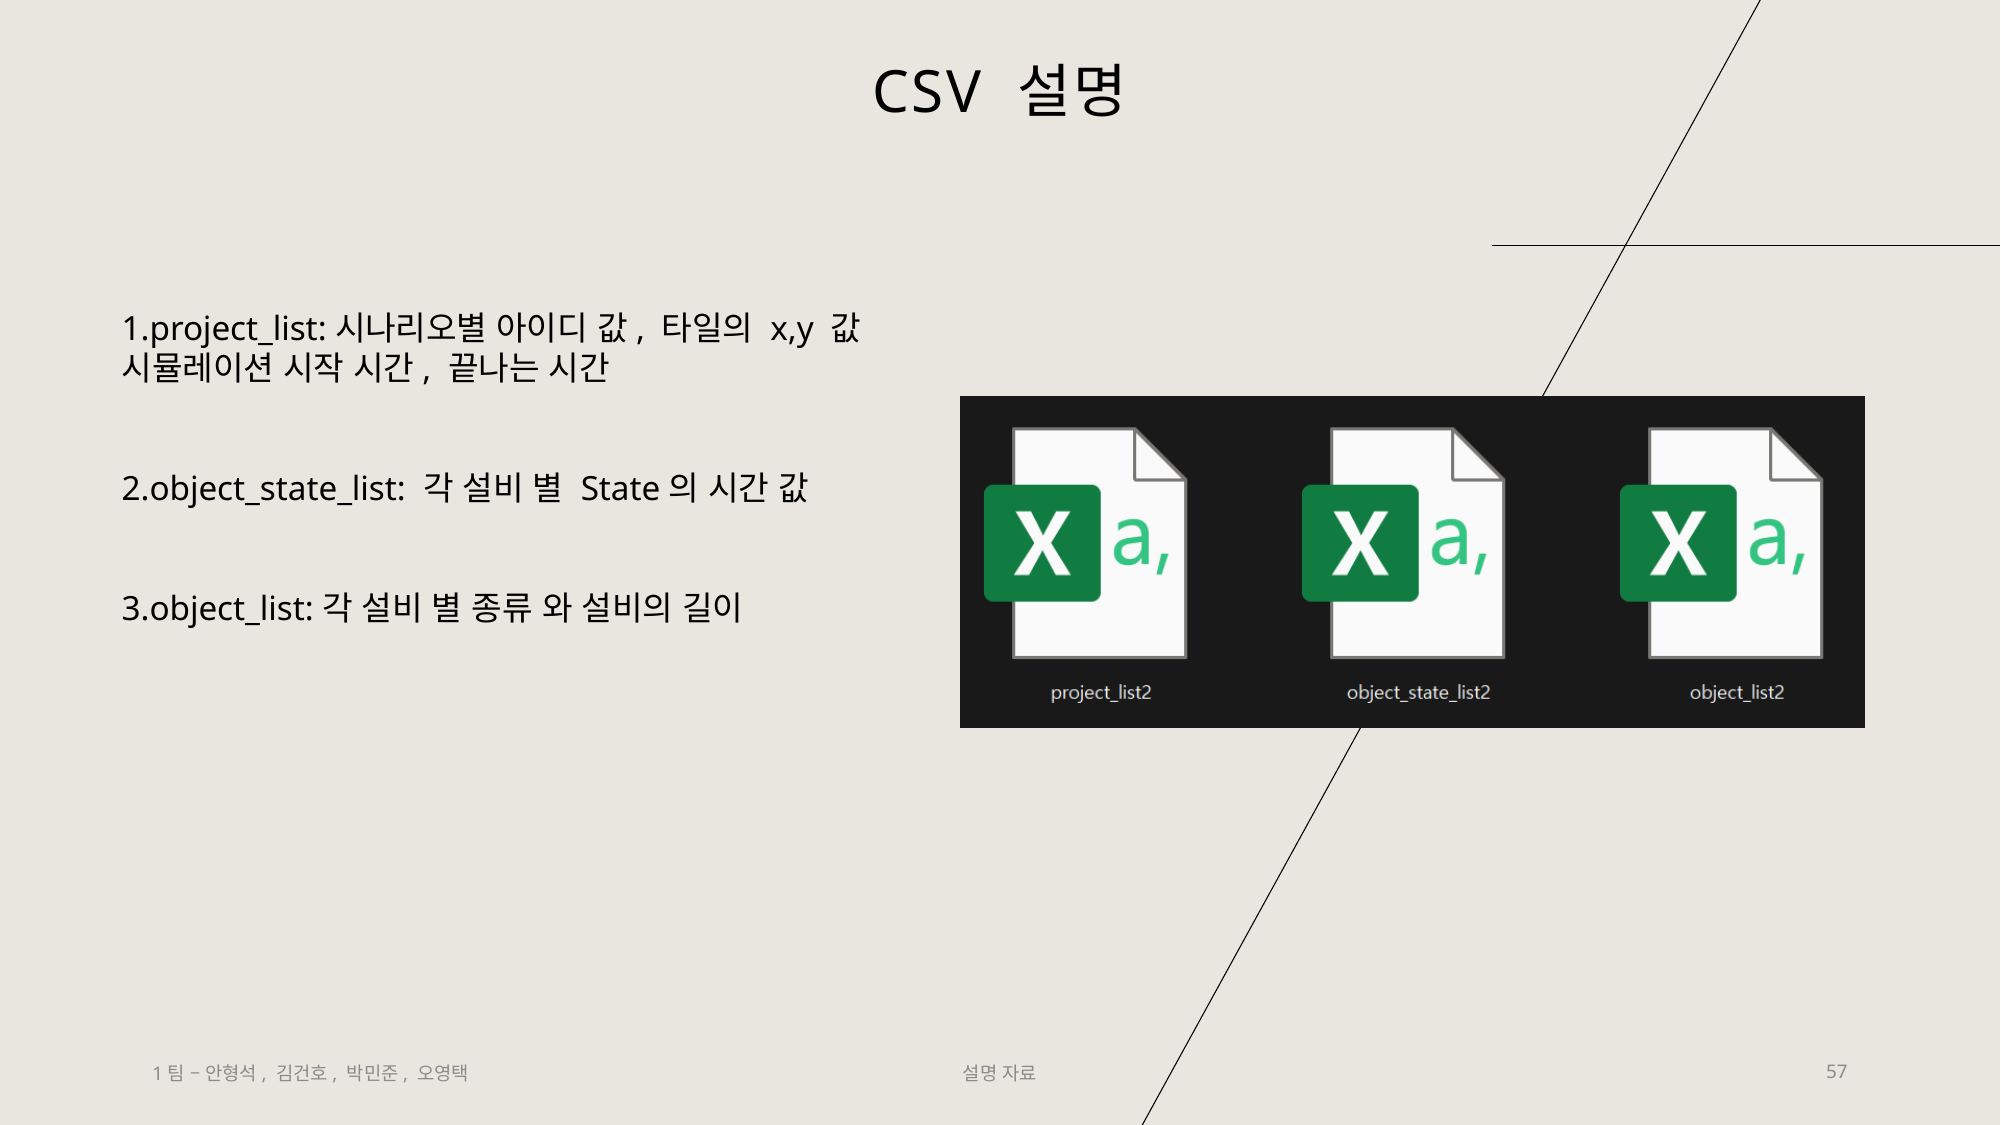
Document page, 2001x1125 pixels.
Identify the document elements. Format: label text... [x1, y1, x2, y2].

footer 설명 자료 [857, 1042, 1143, 1103]
text_box CSV 설명 [137, 0, 1863, 133]
text_box 1.project_list:시나리오별 아이디 값, 타일의 x,y 값 시뮬레이션 시작 시간, 끝나는 시간 2.object_state_list: 각 설비 별 State의 시간 값 3.object_list:각 설비 별 종류 와 설비의 길이 [106, 299, 1223, 763]
slide_number 57 [1412, 1042, 1863, 1103]
slide_number 1팀 – 안형석, 김건호, 박민준, 오영택 [137, 1042, 588, 1103]
picture [960, 396, 1865, 729]
